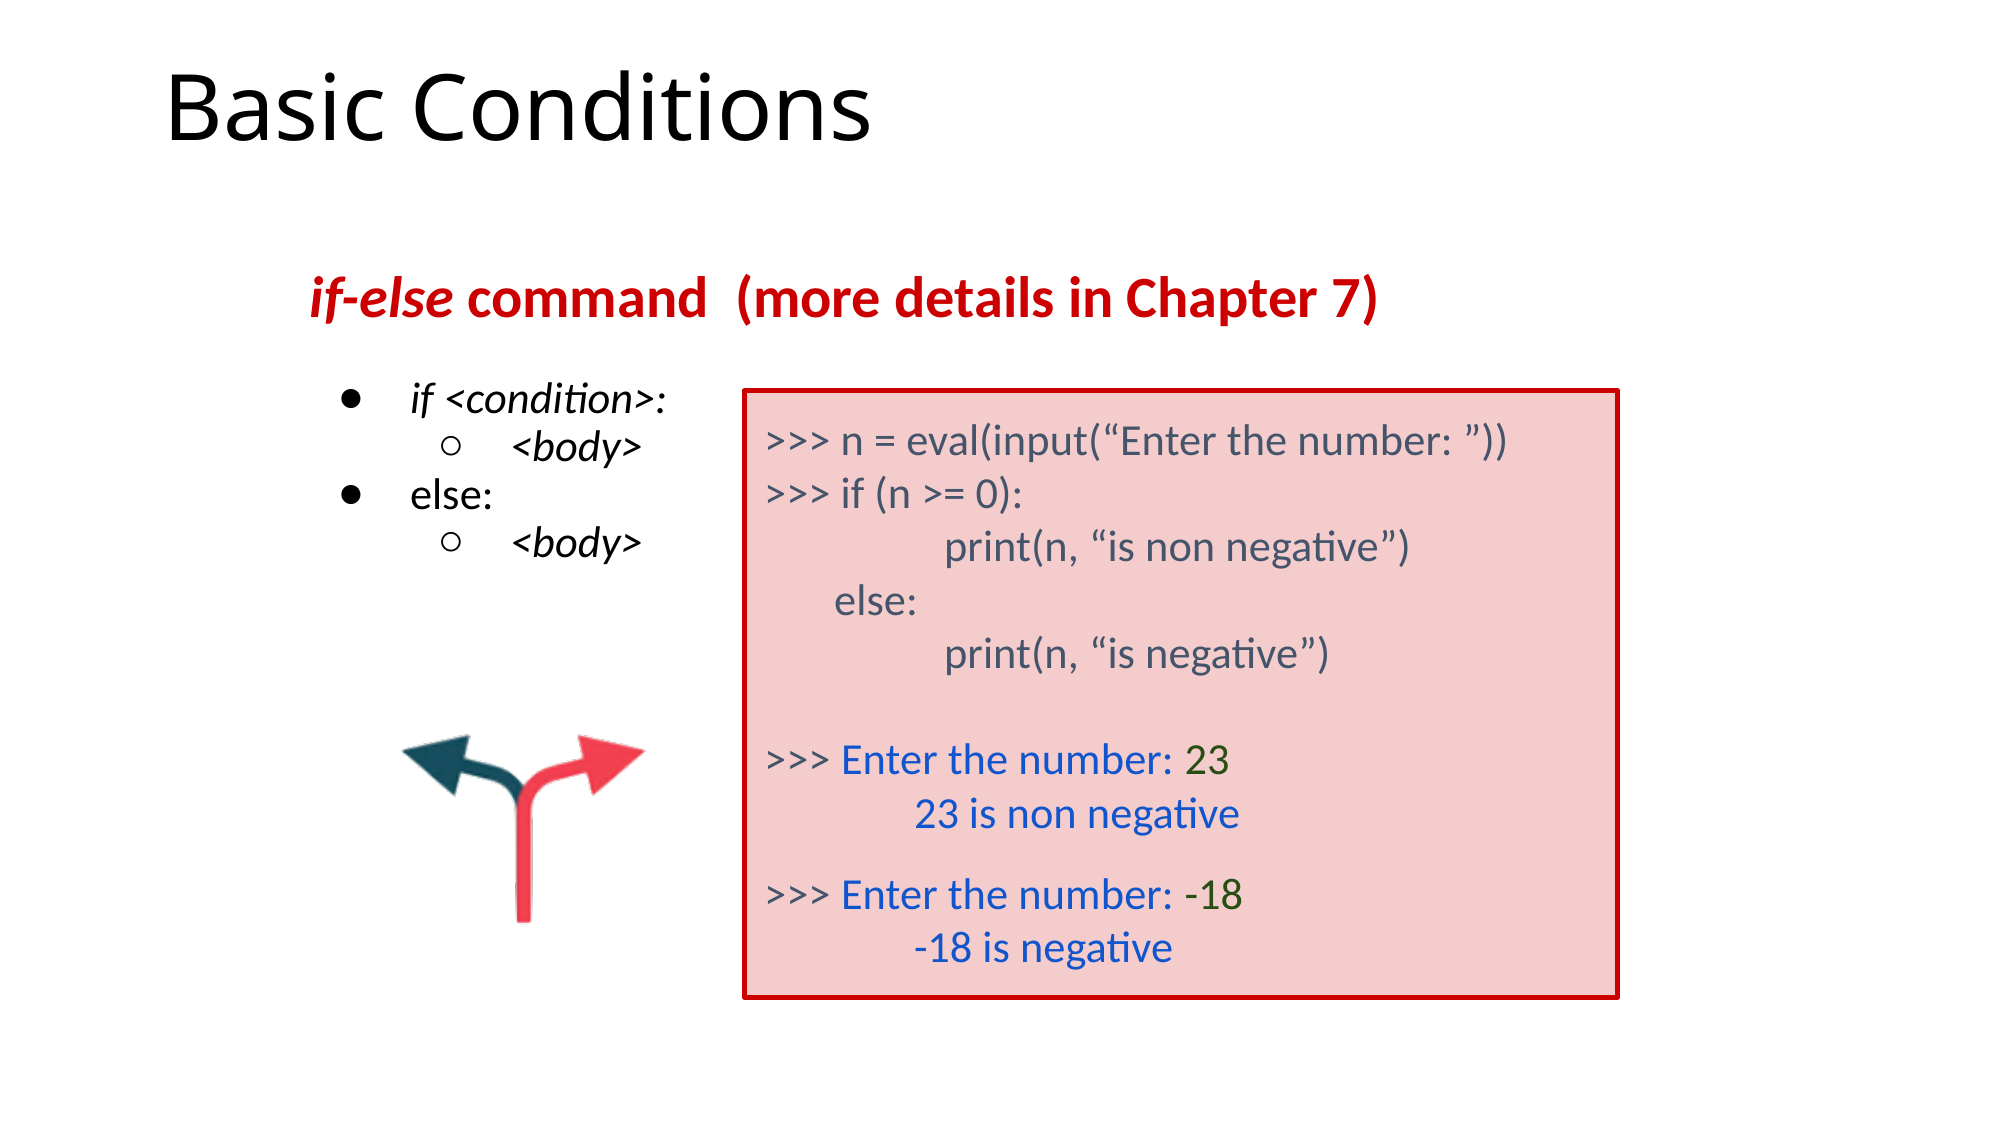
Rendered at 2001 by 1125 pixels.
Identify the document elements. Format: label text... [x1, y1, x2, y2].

list if-else command (more details in Chapter 7) if <condition>: <body> else: <body> [289, 247, 1570, 655]
text_box >>> n = eval(input(“Enter the number: ”)) >>> if (n >= 0): print(n, “is non negative”) else: print(n, “is negative”) >>> Enter the number: 23 23 is non negative >>> Enter the number: -18 -18 is negative [744, 390, 1618, 998]
picture [351, 640, 712, 1015]
title Basic Conditions [143, 40, 1506, 180]
